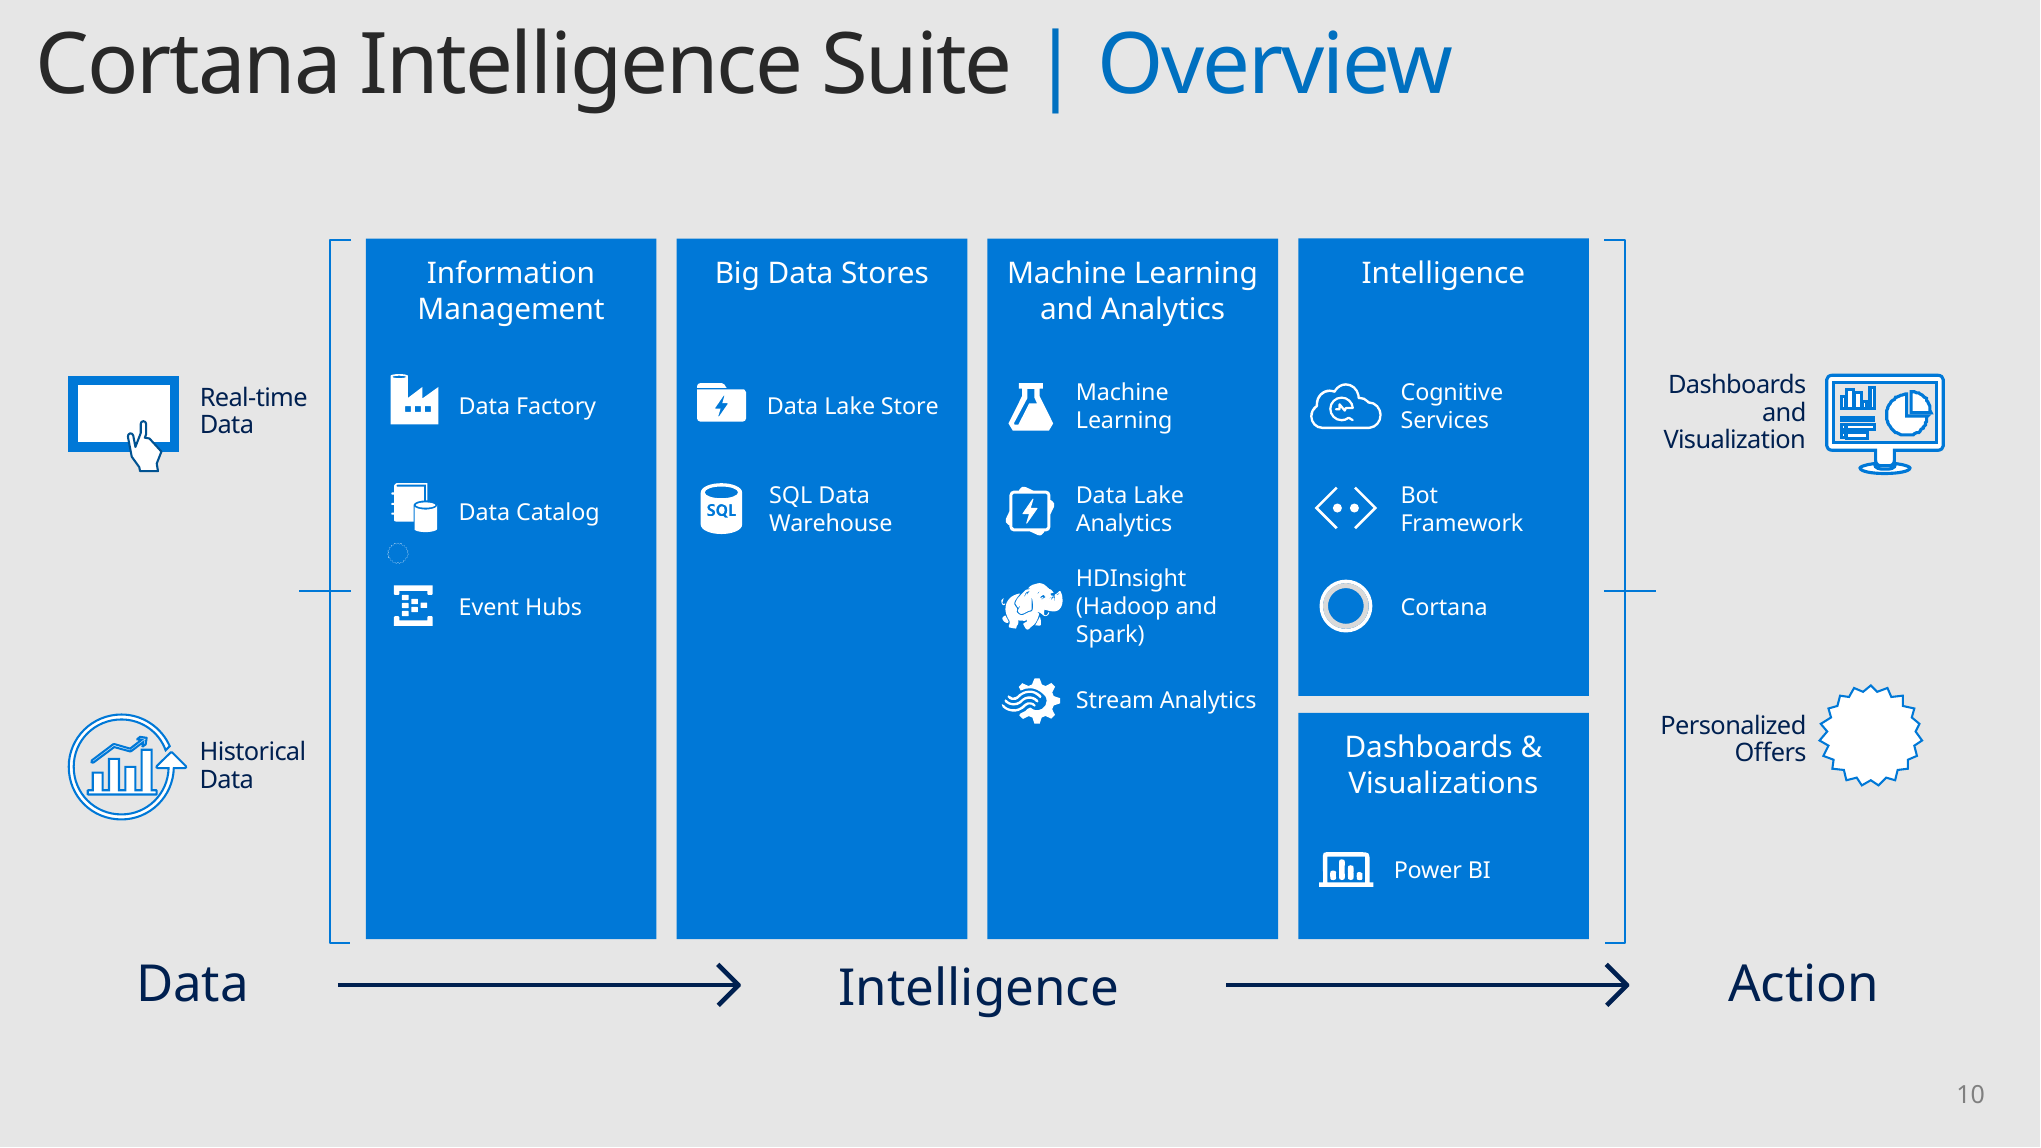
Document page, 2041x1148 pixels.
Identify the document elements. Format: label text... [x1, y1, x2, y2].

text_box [68, 373, 383, 1012]
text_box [337, 238, 676, 1001]
text_box Cortana Intelligence Suite | Overview [20, 0, 2040, 135]
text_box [1640, 374, 1980, 1013]
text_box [676, 238, 1279, 1017]
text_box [299, 239, 352, 373]
slide_number ‹#› [1550, 1065, 2000, 1125]
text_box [1279, 238, 1657, 1001]
